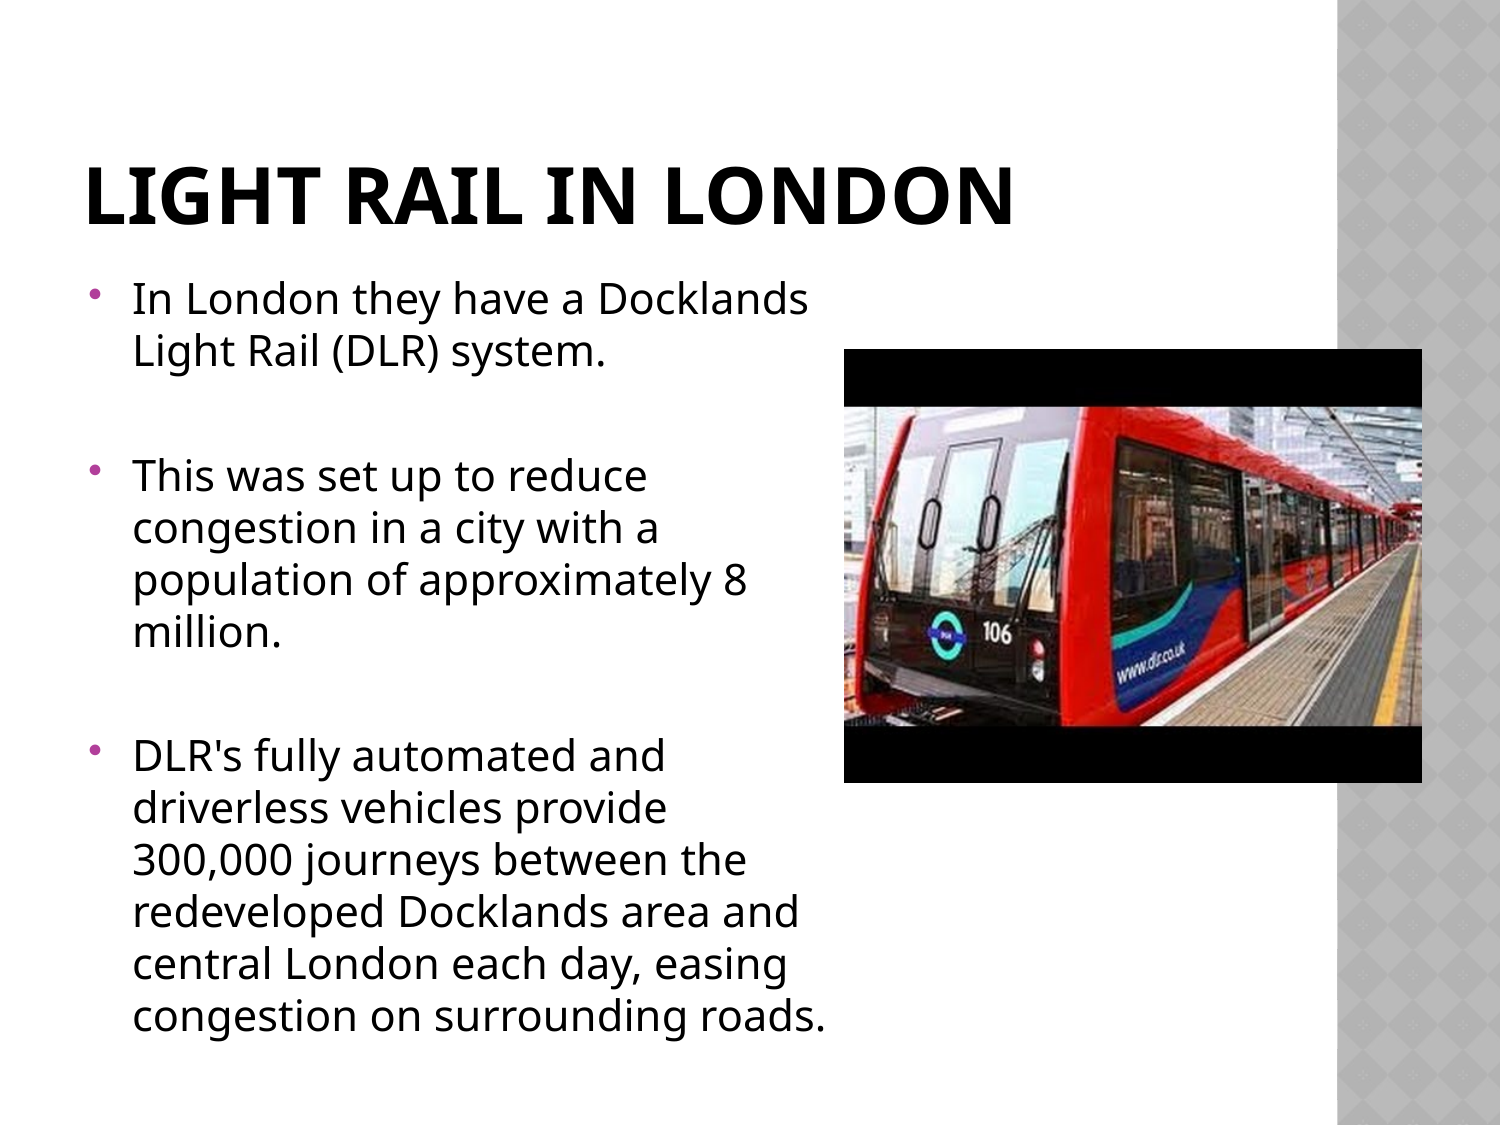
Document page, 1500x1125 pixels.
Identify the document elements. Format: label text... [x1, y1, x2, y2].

picture [843, 349, 1422, 783]
title Light rail in london [75, 52, 1263, 240]
list In London they have a Docklands Light Rail (DLR) system. This was set up to reduce congestion in a city with a population of approximately 8 million. DLR's fully automated and driverless vehicles provide 300,000 journeys between the redeveloped Docklands area and central London each day, easing congestion on surrounding roads. [75, 264, 845, 1059]
